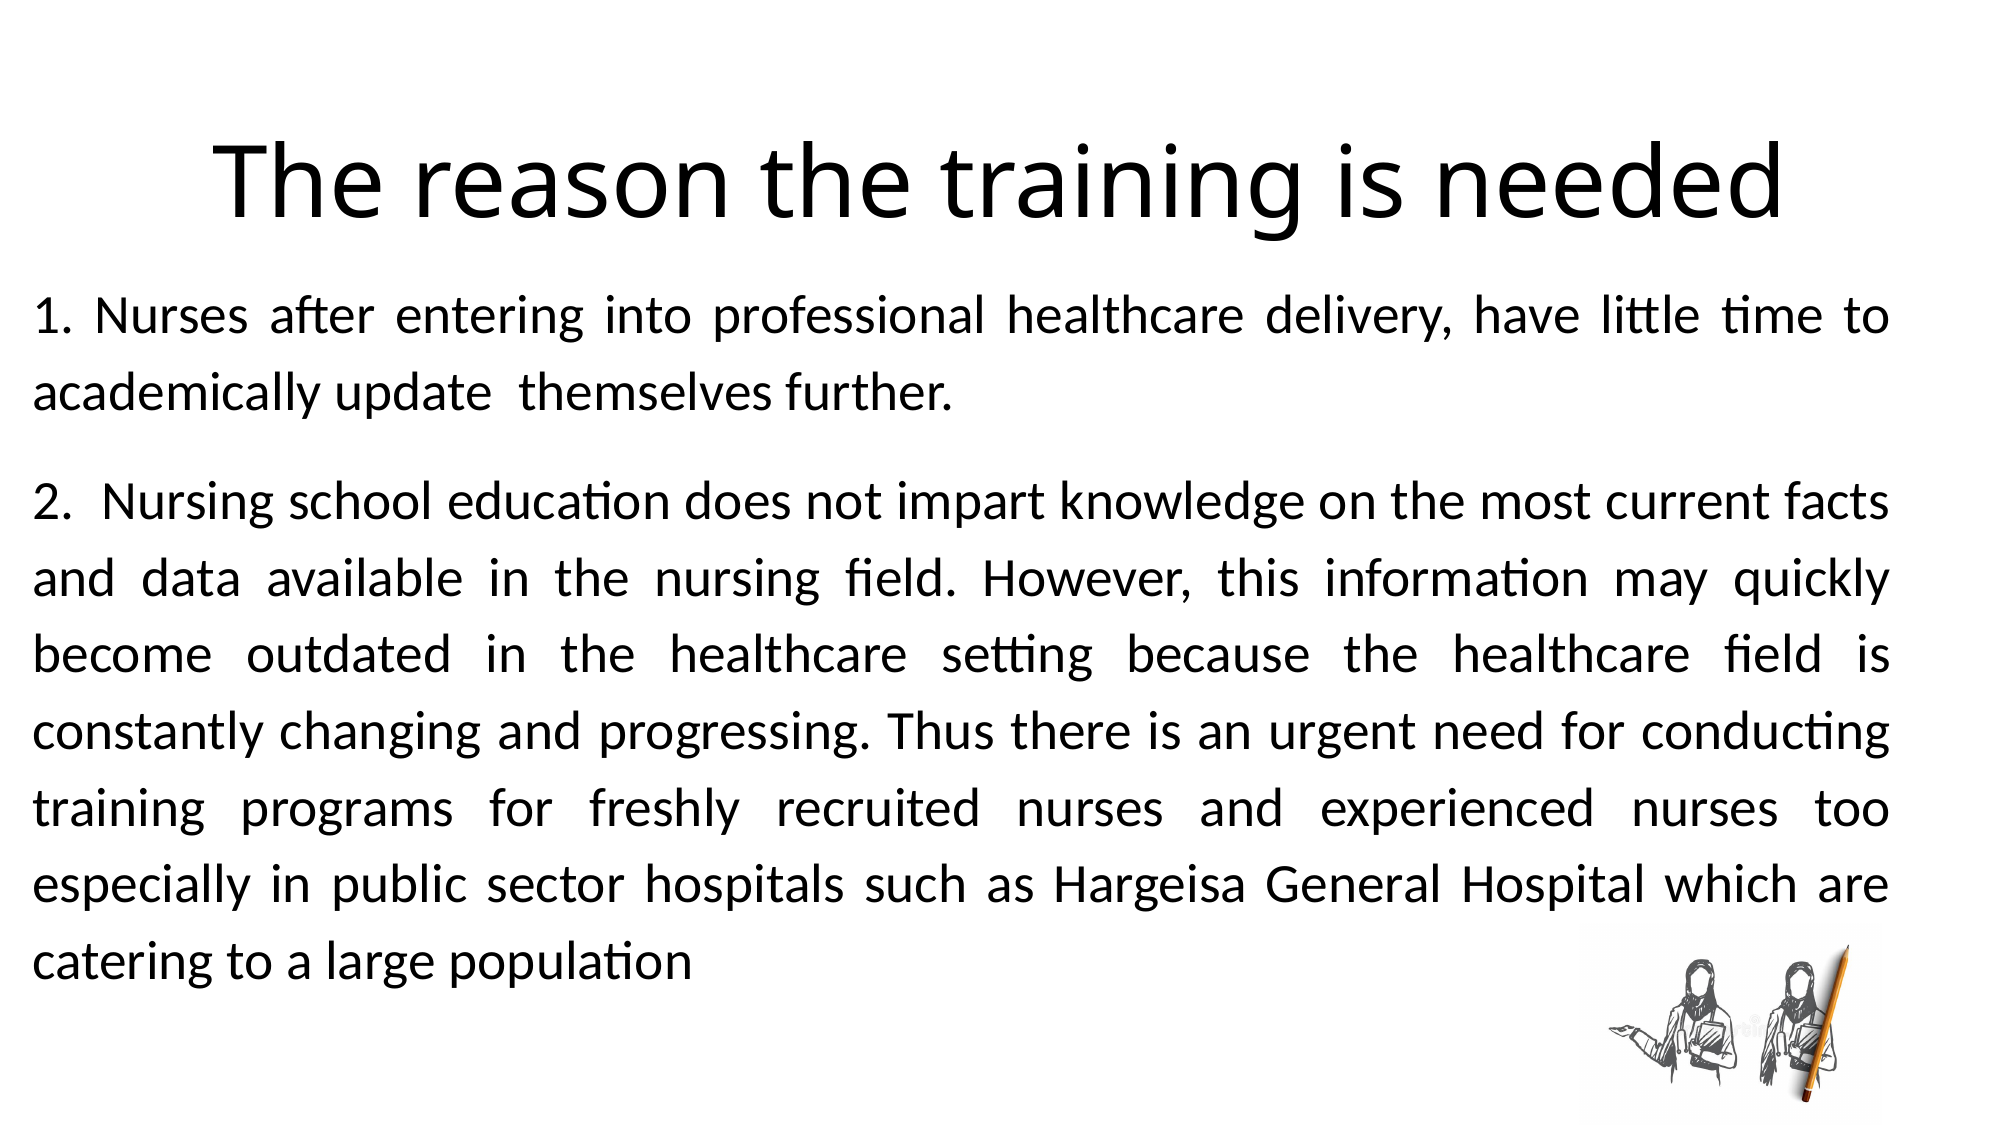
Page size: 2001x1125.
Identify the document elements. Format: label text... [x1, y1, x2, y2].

picture [1579, 923, 1882, 1125]
title The reason the training is needed [68, 97, 1932, 223]
list 1. Nurses after entering into professional healthcare delivery, have little time to academically update themselves further. 2. Nursing school education does not impart knowledge on the most current facts and data available in the nursing field. However, this information may quickly become outdated in the healthcare setting because the healthcare field is constantly changing and progressing. Thus there is an urgent need for conducting training programs for freshly recruited nurses and experienced nurses too especially in public sector hospitals such as Hargeisa General Hospital which are catering to a large population [12, 247, 1914, 1062]
